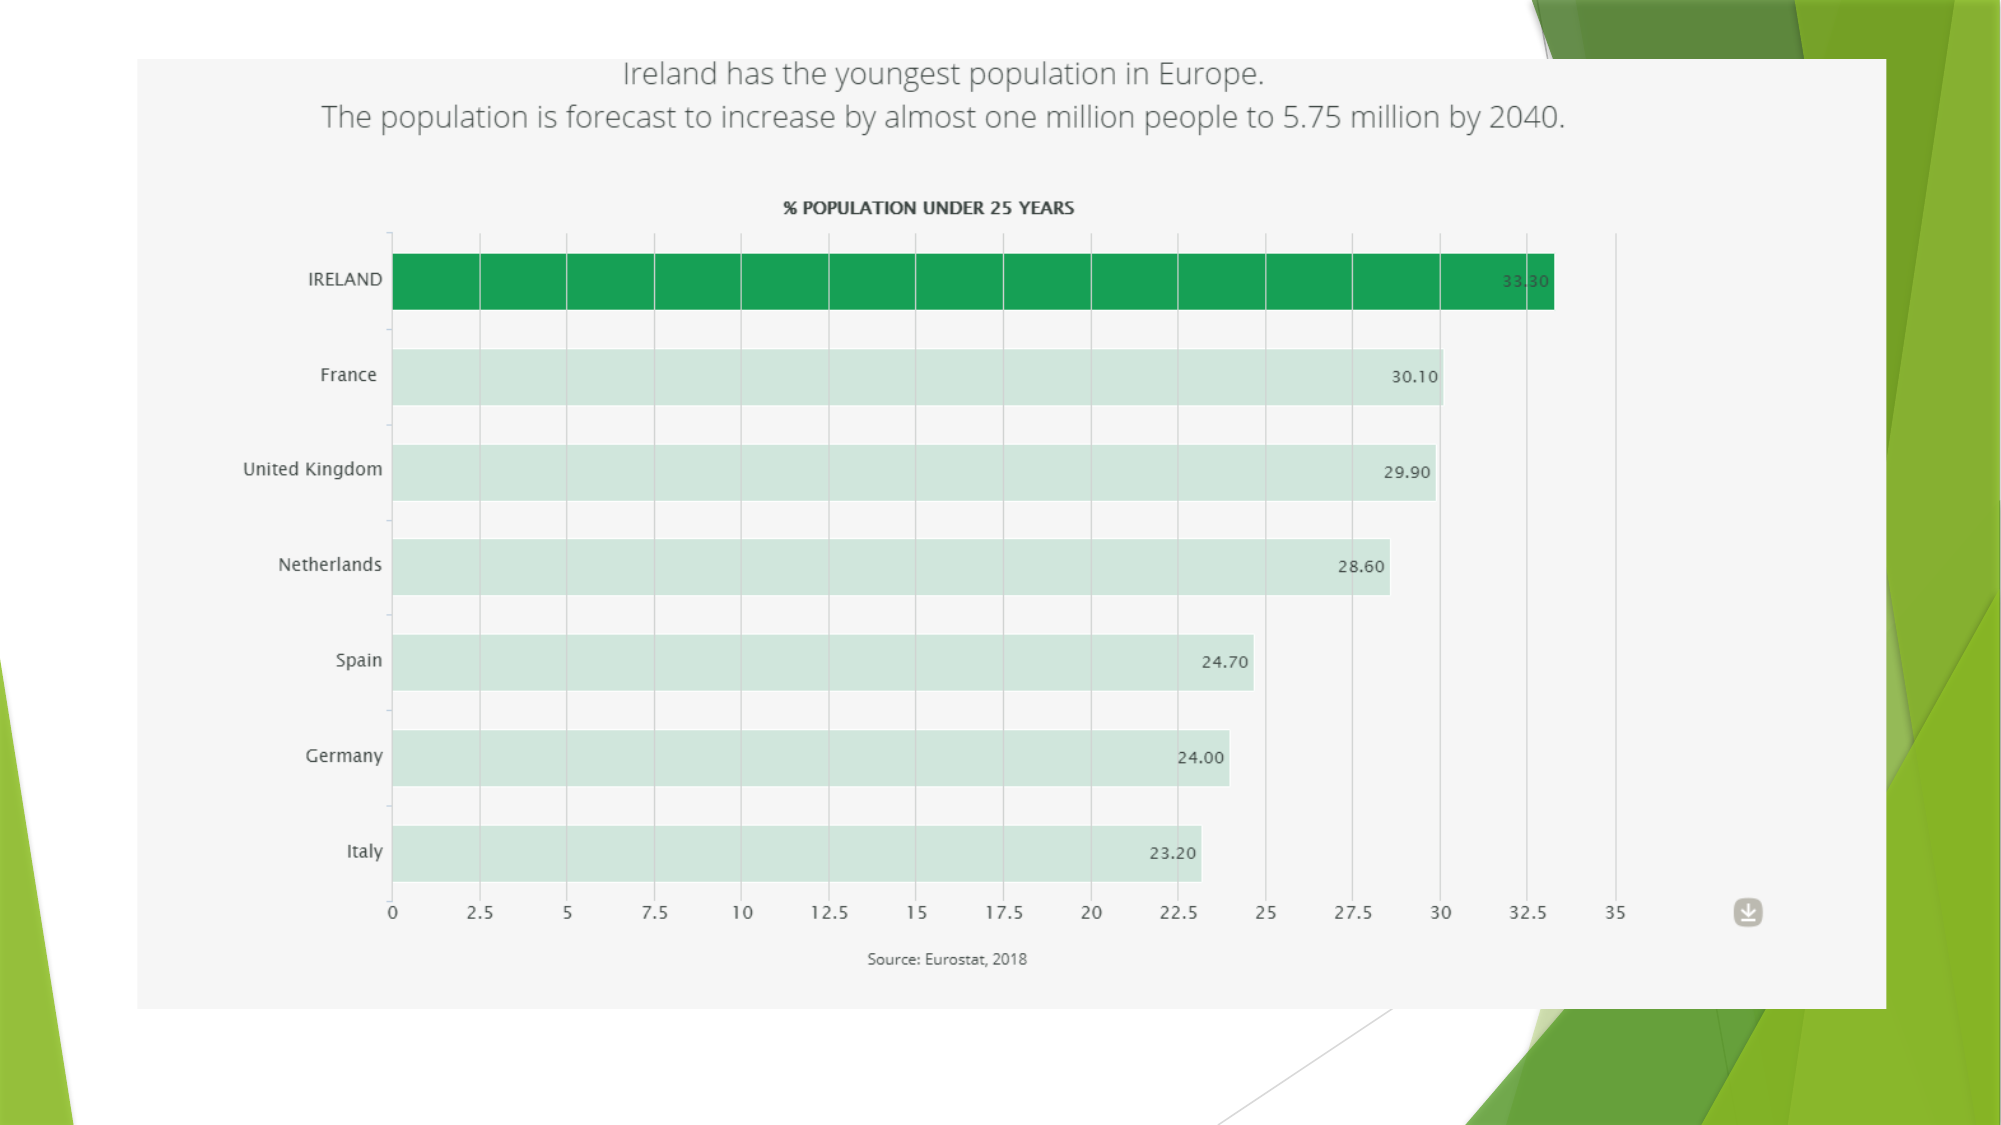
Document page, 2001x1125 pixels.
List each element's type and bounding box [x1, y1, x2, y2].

picture [136, 59, 1887, 1009]
